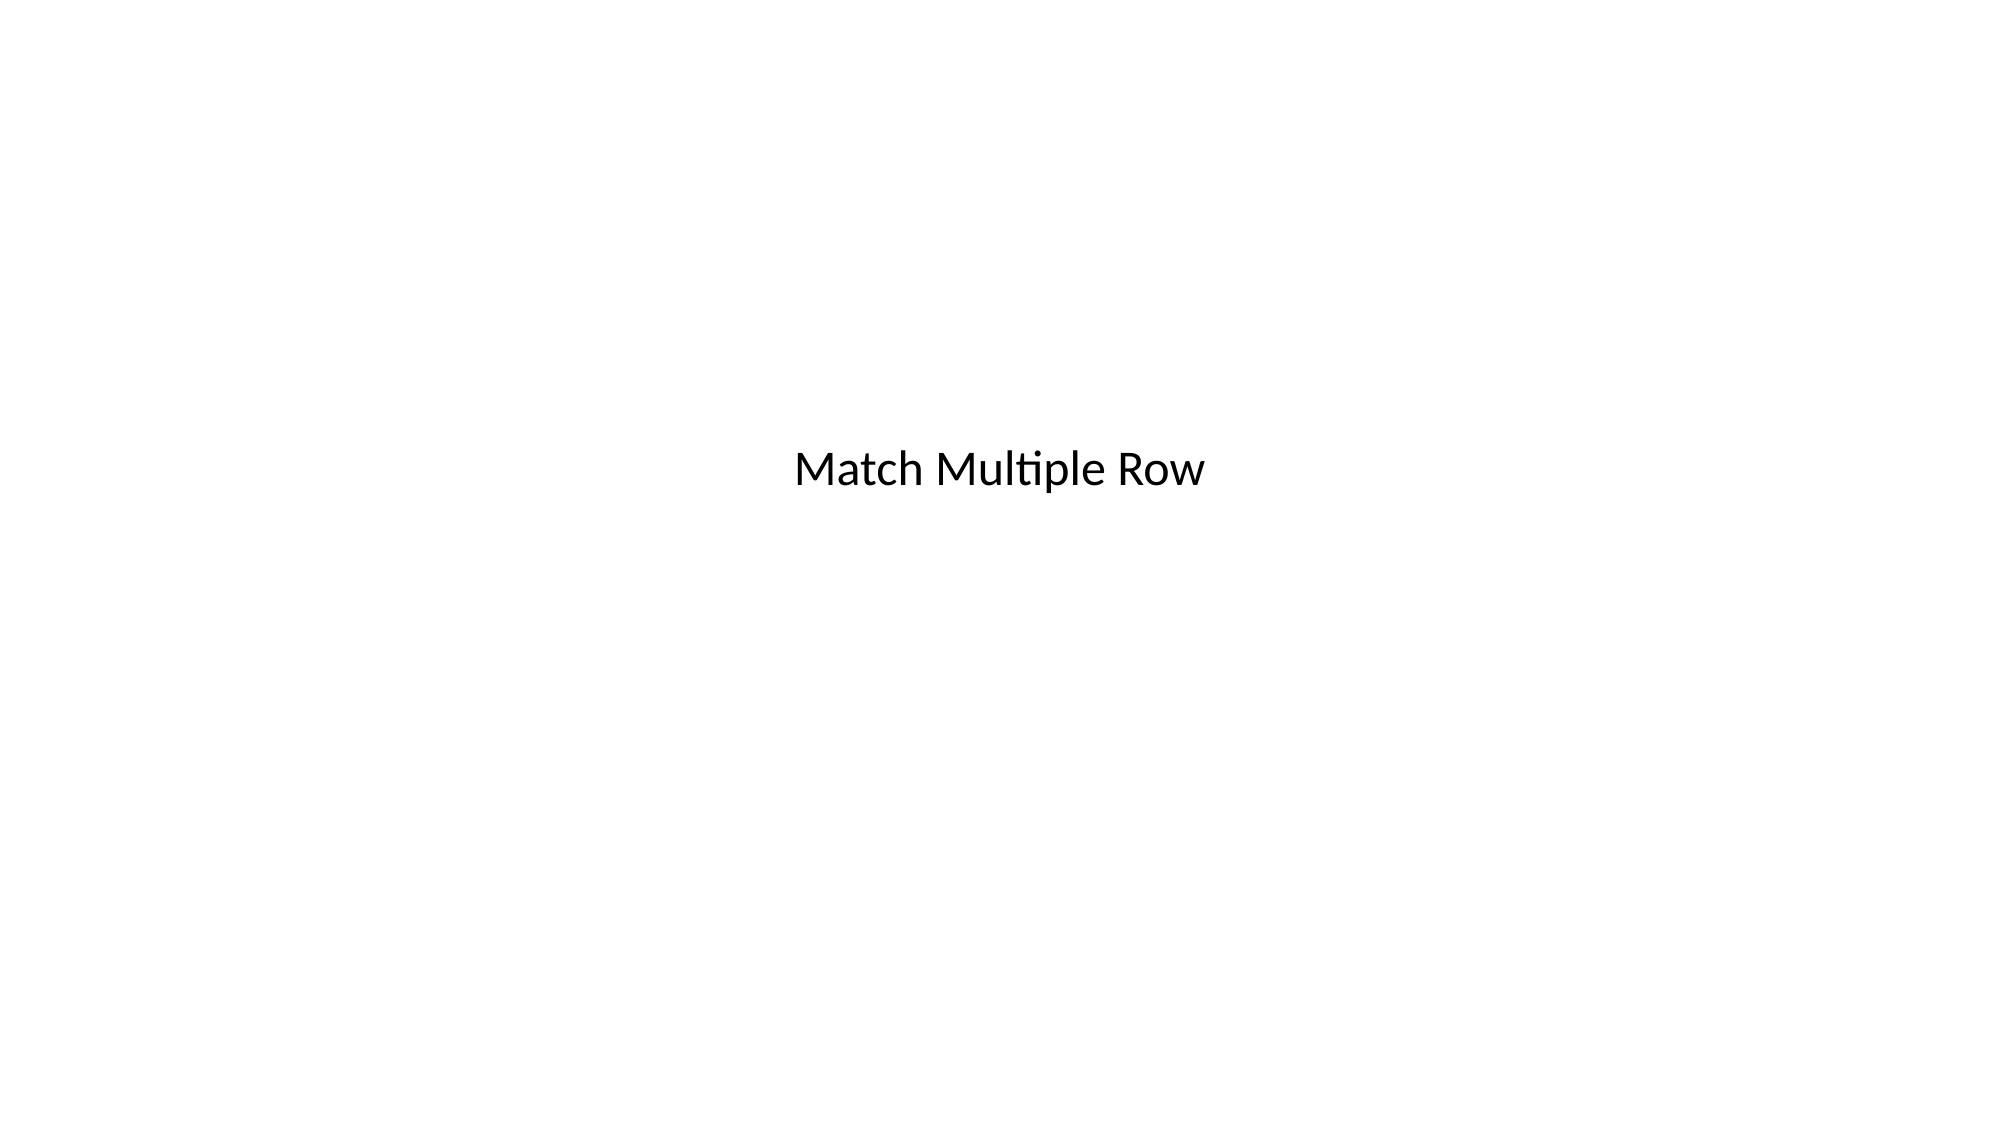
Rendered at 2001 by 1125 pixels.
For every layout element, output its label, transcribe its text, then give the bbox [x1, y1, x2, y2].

text_box Match Multiple Row [779, 427, 1221, 503]
